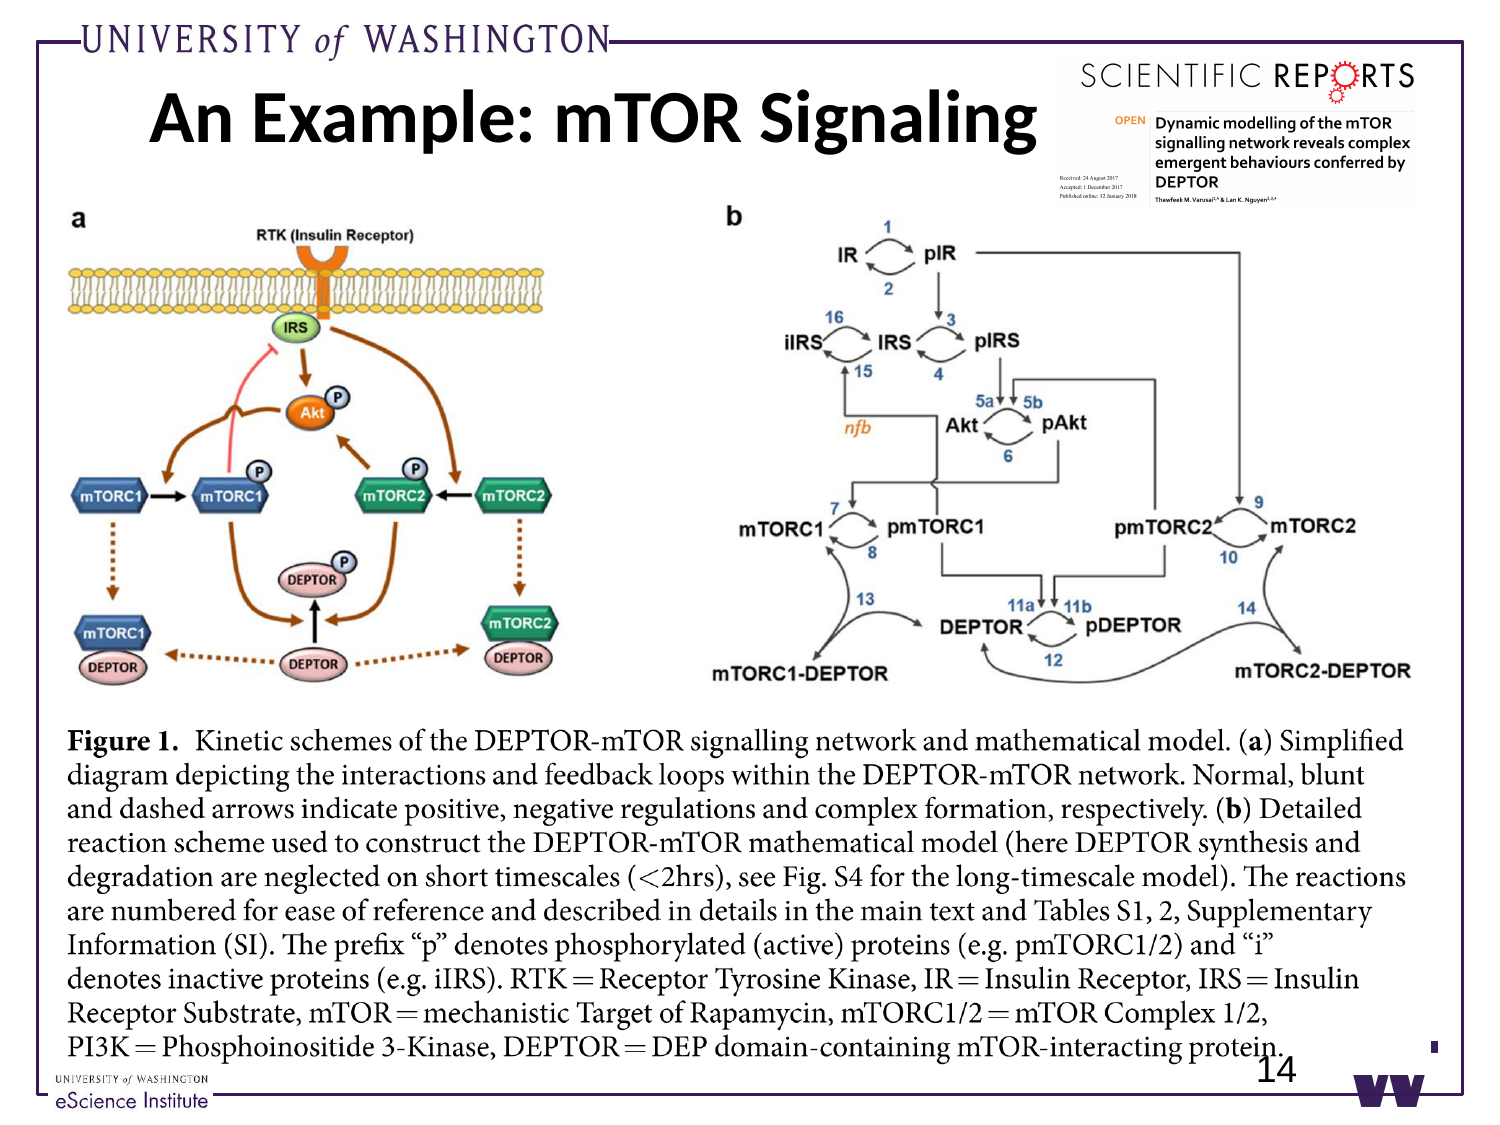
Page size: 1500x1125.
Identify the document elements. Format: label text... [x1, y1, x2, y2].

picture [46, 55, 1438, 1113]
title An Example: mTOR Signaling [101, 60, 1050, 173]
slide_number 14 [1240, 1083, 1325, 1098]
picture [81, 24, 609, 61]
picture [1340, 1096, 1438, 1107]
